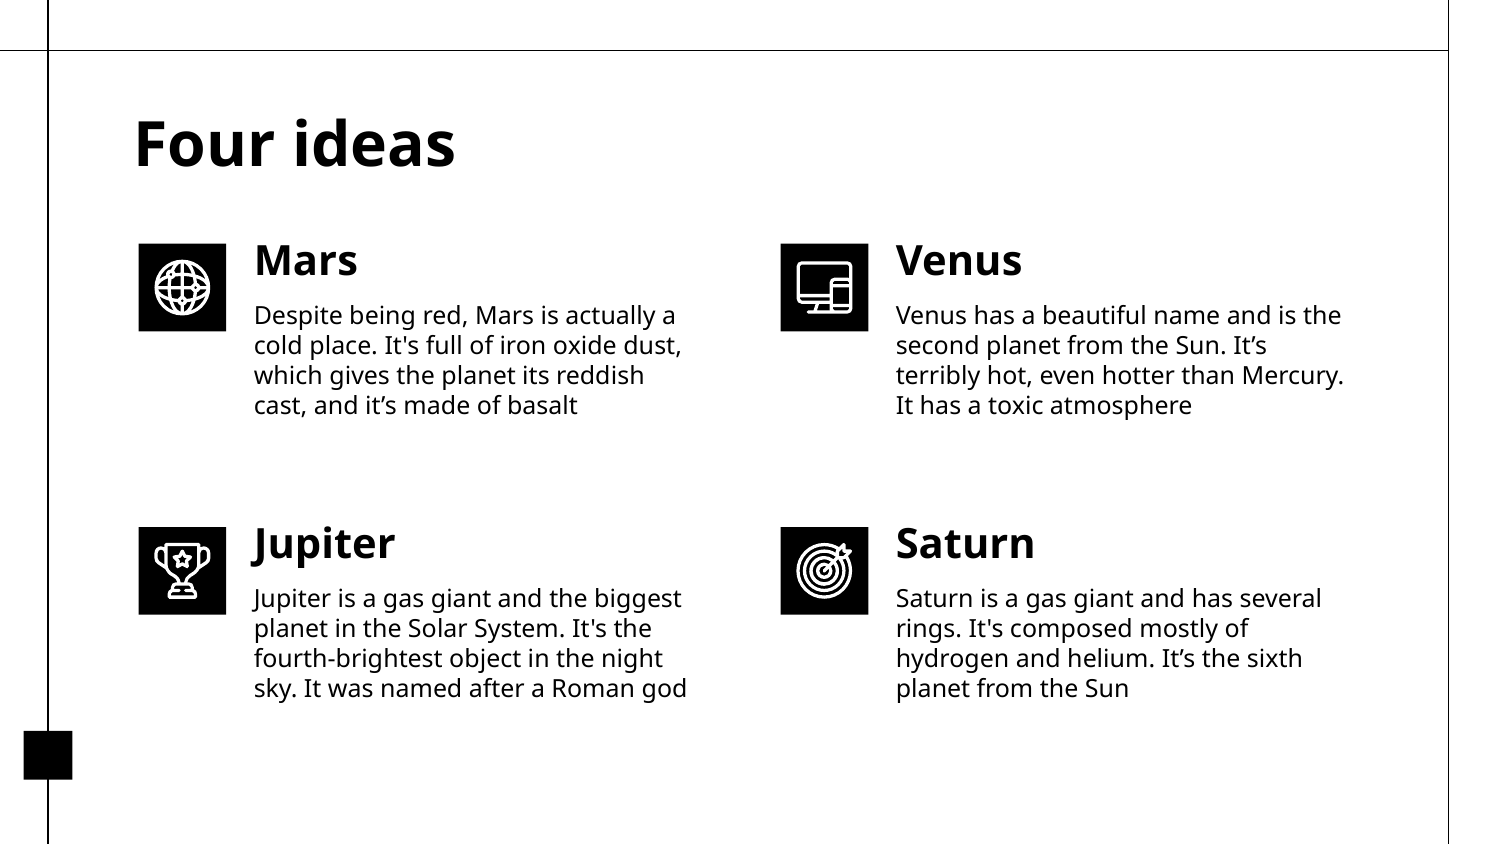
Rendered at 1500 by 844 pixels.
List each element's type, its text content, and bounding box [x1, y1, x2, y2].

subtitle Venus [880, 231, 1362, 300]
subtitle Jupiter is a gas giant and the biggest planet in the Solar System. It's the fourth-brightest object in the night sky. It was named after a Roman god [238, 583, 720, 715]
text_box [154, 259, 211, 316]
subtitle Venus has a beautiful name and is the second planet from the Sun. It’s terribly hot, even hotter than Mercury. It has a toxic atmosphere [880, 300, 1362, 432]
title Four ideas [118, 88, 1382, 183]
subtitle Jupiter [238, 514, 720, 583]
text_box [138, 527, 227, 615]
text_box [780, 527, 869, 615]
subtitle Saturn is a gas giant and has several rings. It's composed mostly of hydrogen and helium. It’s the sixth planet from the Sun [880, 583, 1362, 715]
subtitle Despite being red, Mars is actually a cold place. It's full of iron oxide dust, which gives the planet its reddish cast, and it’s made of basalt [238, 300, 720, 432]
text_box [780, 243, 869, 332]
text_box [154, 542, 211, 599]
subtitle Saturn [880, 514, 1362, 583]
text_box [138, 243, 227, 332]
text_box [796, 542, 853, 599]
subtitle Mars [238, 231, 720, 300]
text_box [796, 261, 853, 314]
